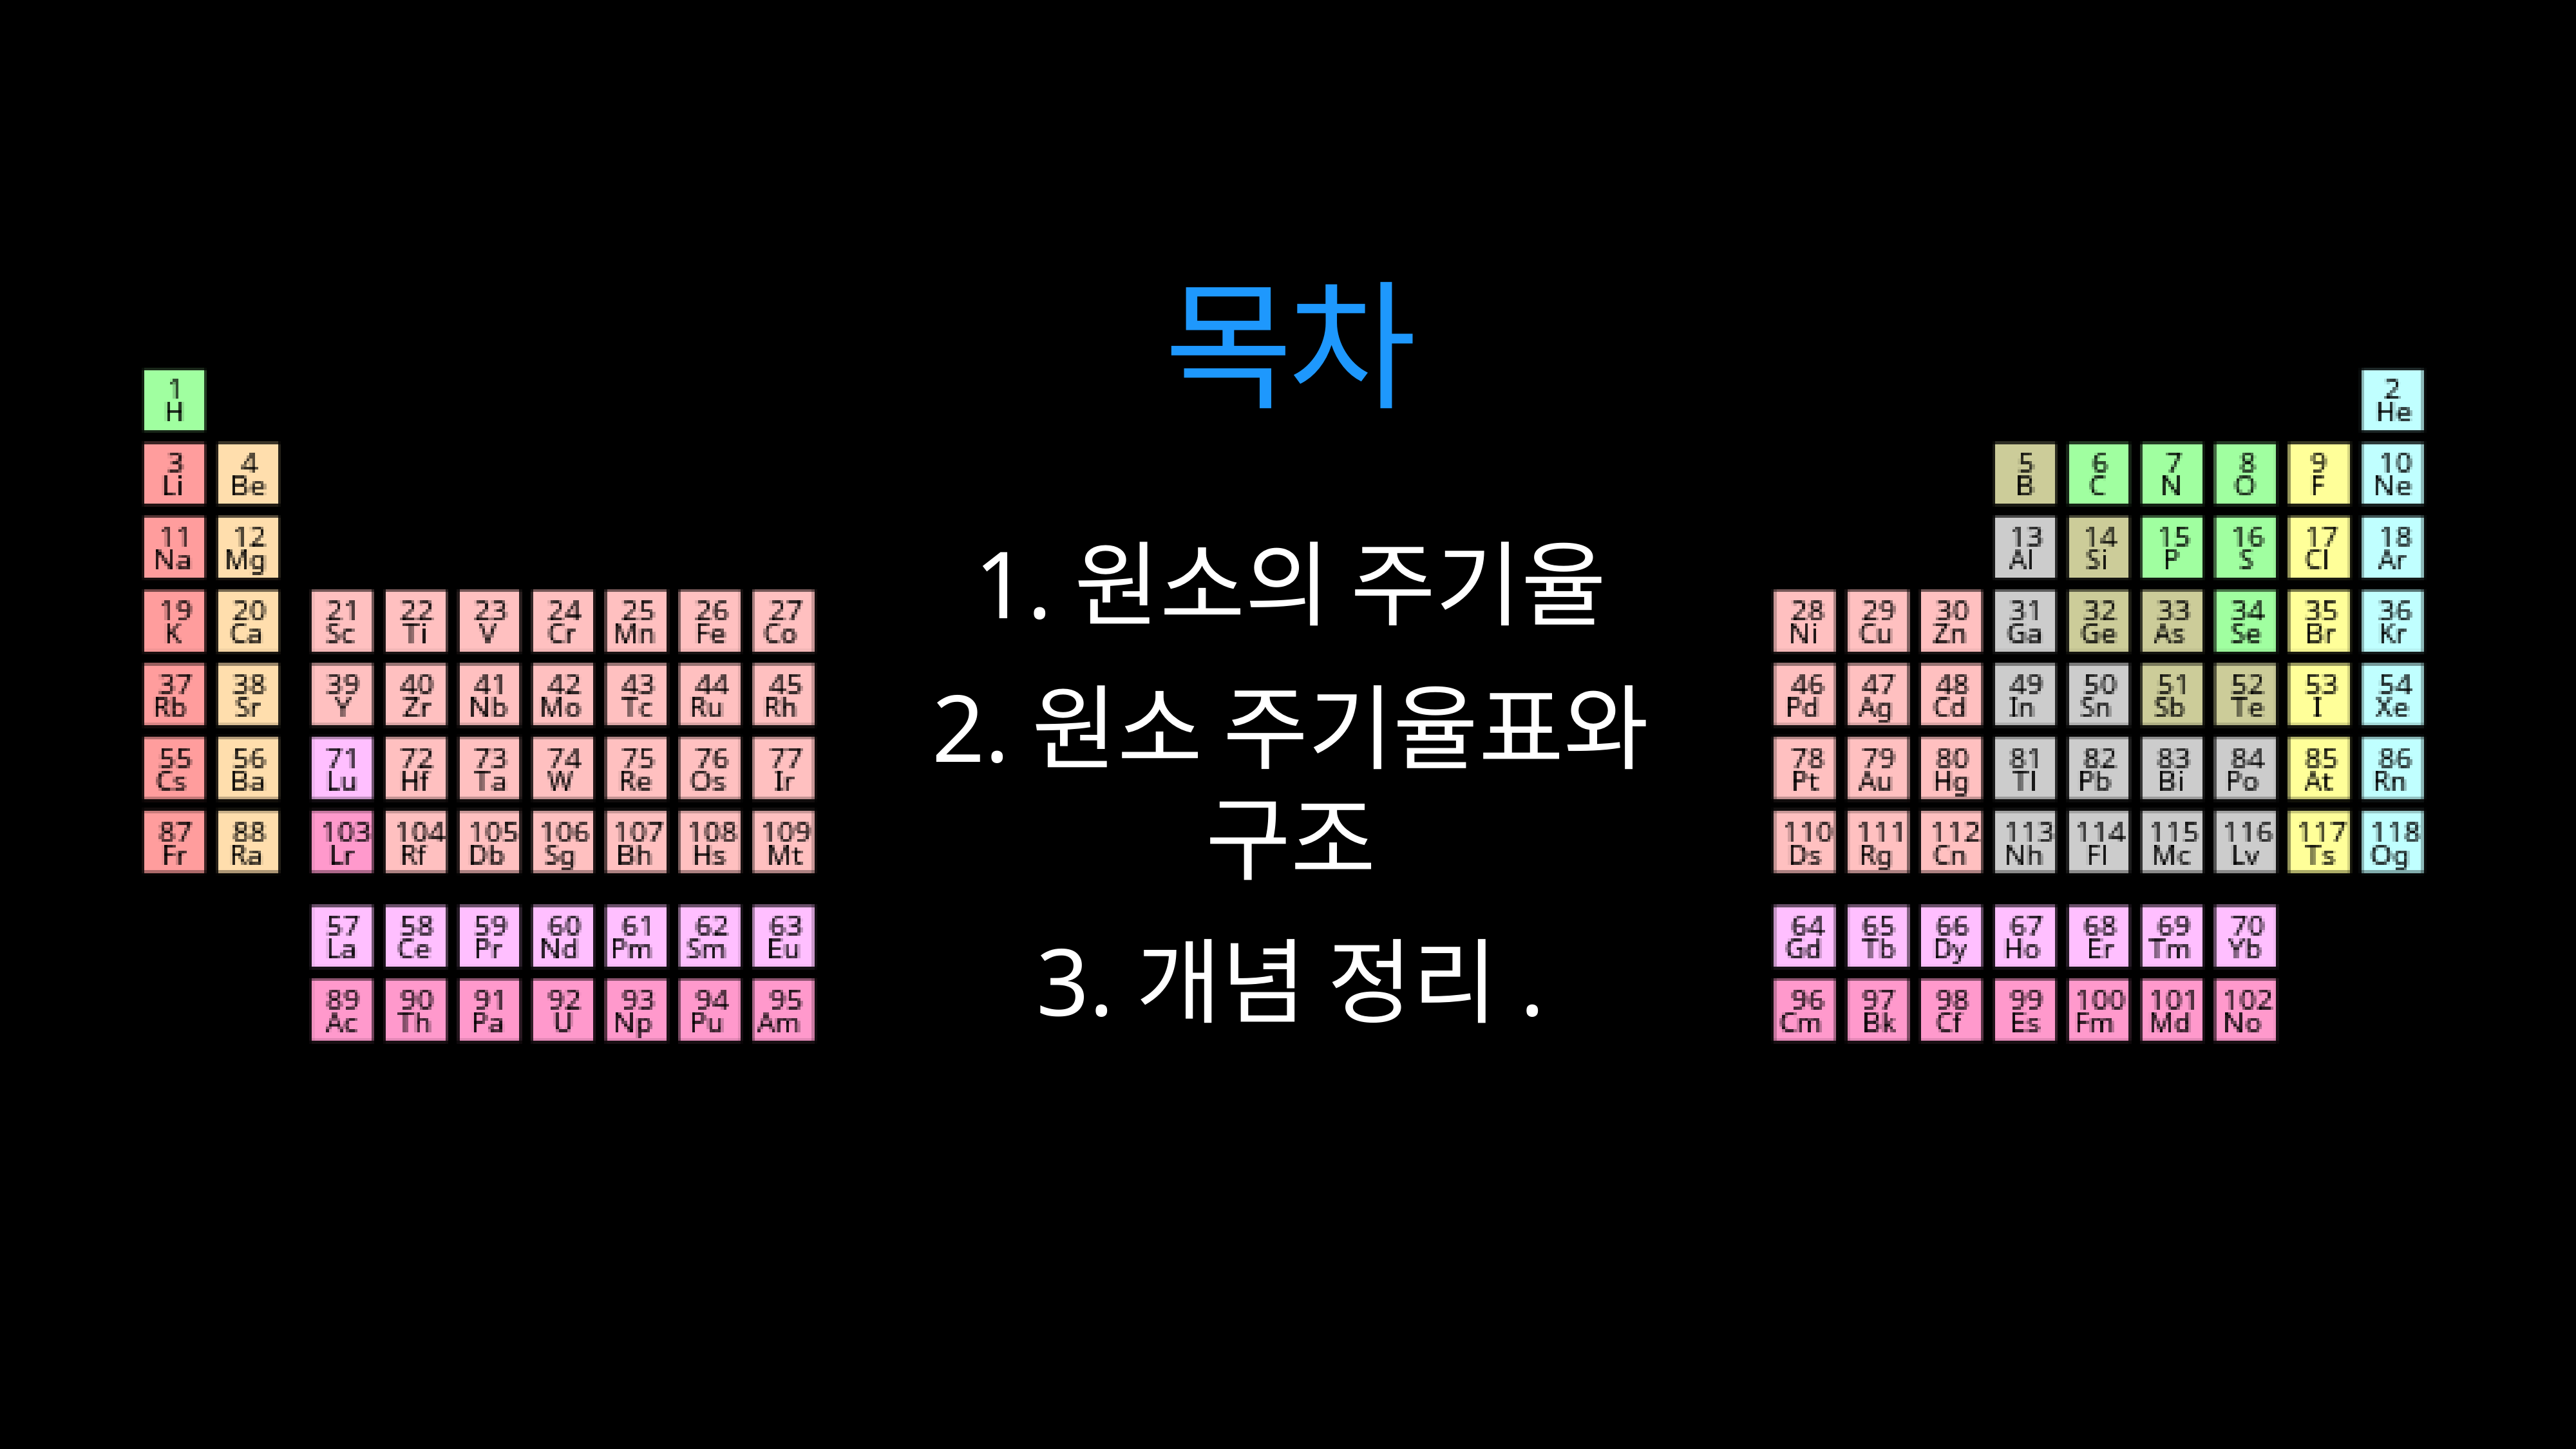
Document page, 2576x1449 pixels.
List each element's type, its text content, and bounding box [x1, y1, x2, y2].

title 목차 [726, 254, 1855, 434]
picture [1766, 291, 2430, 1044]
picture [62, 291, 820, 1044]
list 1.원소의 주기율 2.원소 주기율표와 구조 3.개념 정리. [860, 520, 1721, 1158]
